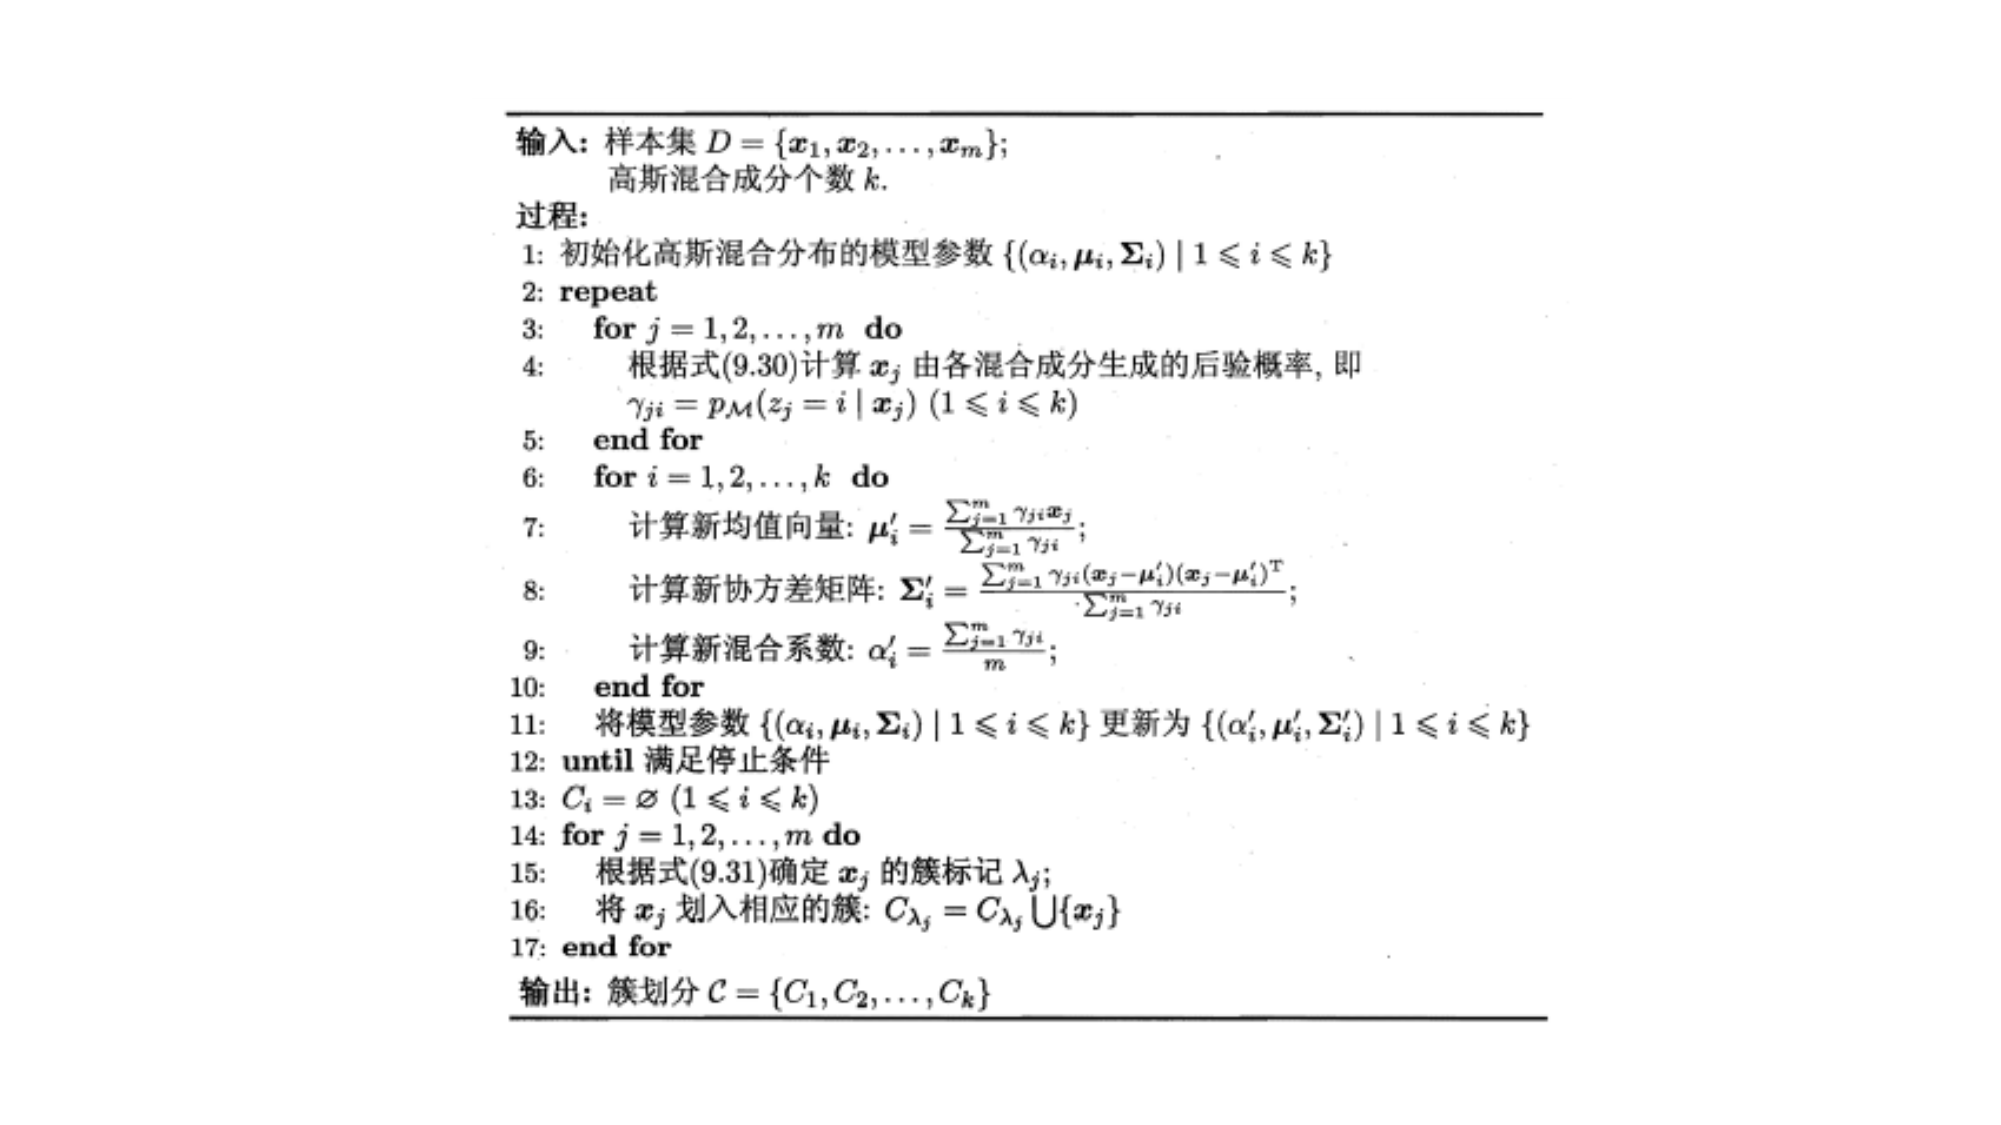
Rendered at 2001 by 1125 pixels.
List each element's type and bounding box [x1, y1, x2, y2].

list [472, 97, 1572, 1034]
